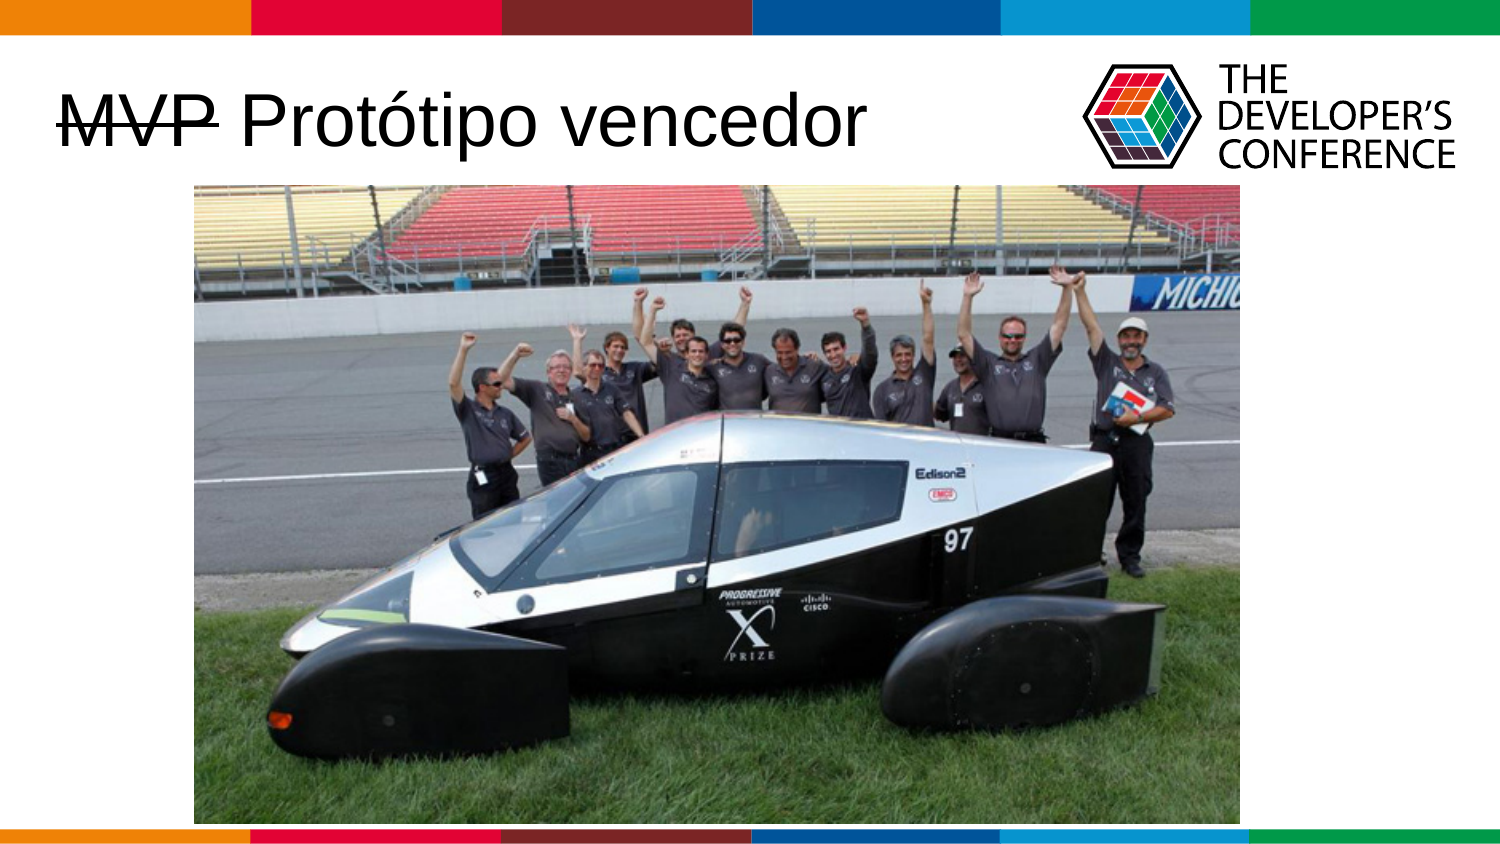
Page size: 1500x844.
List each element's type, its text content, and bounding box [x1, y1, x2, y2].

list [194, 185, 1240, 824]
title MVP Protótipo vencedor [41, 59, 975, 174]
